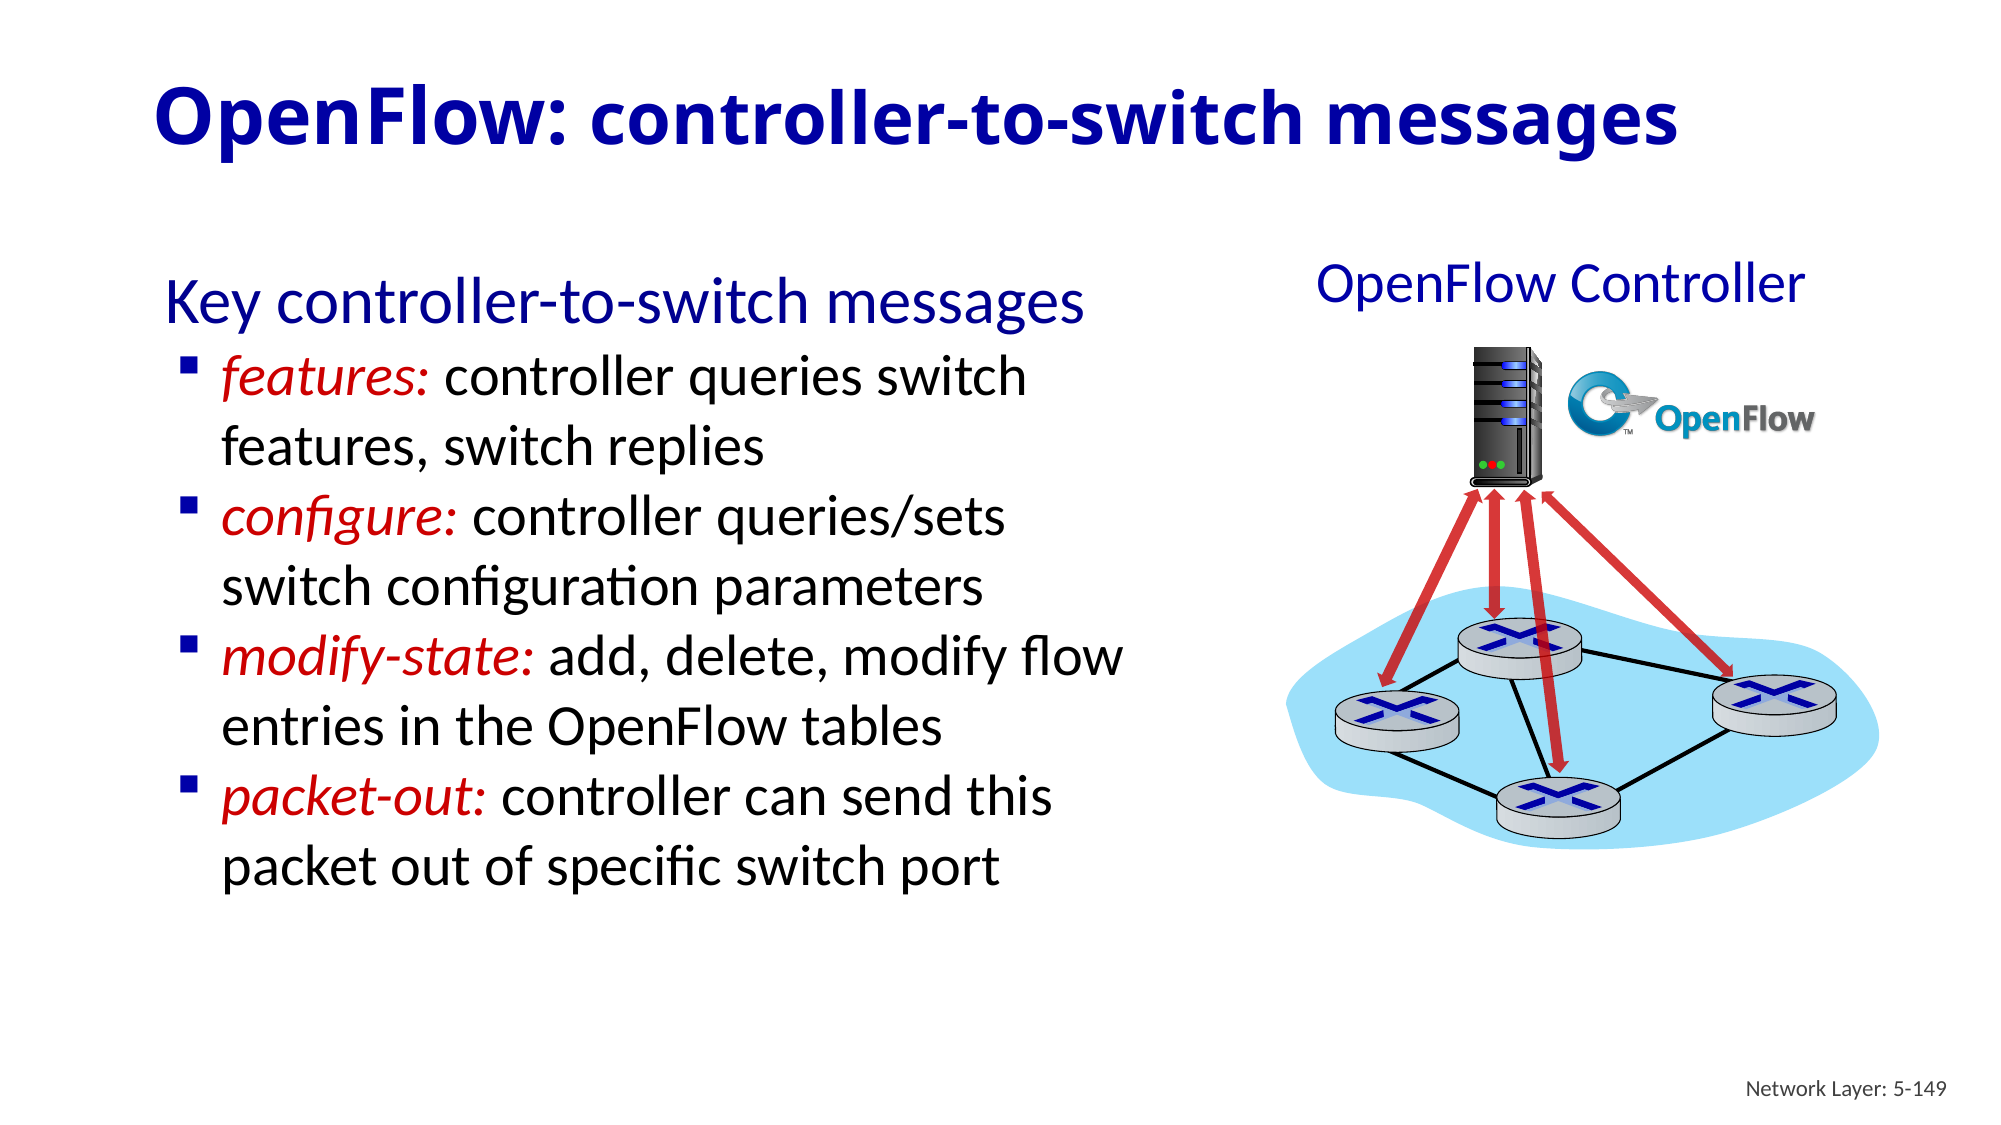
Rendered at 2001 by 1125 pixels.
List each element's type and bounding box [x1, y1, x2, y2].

text_box [150, 249, 1145, 905]
title [137, 45, 1863, 193]
text_box [1285, 237, 1880, 850]
slide_number [1512, 1056, 1963, 1117]
